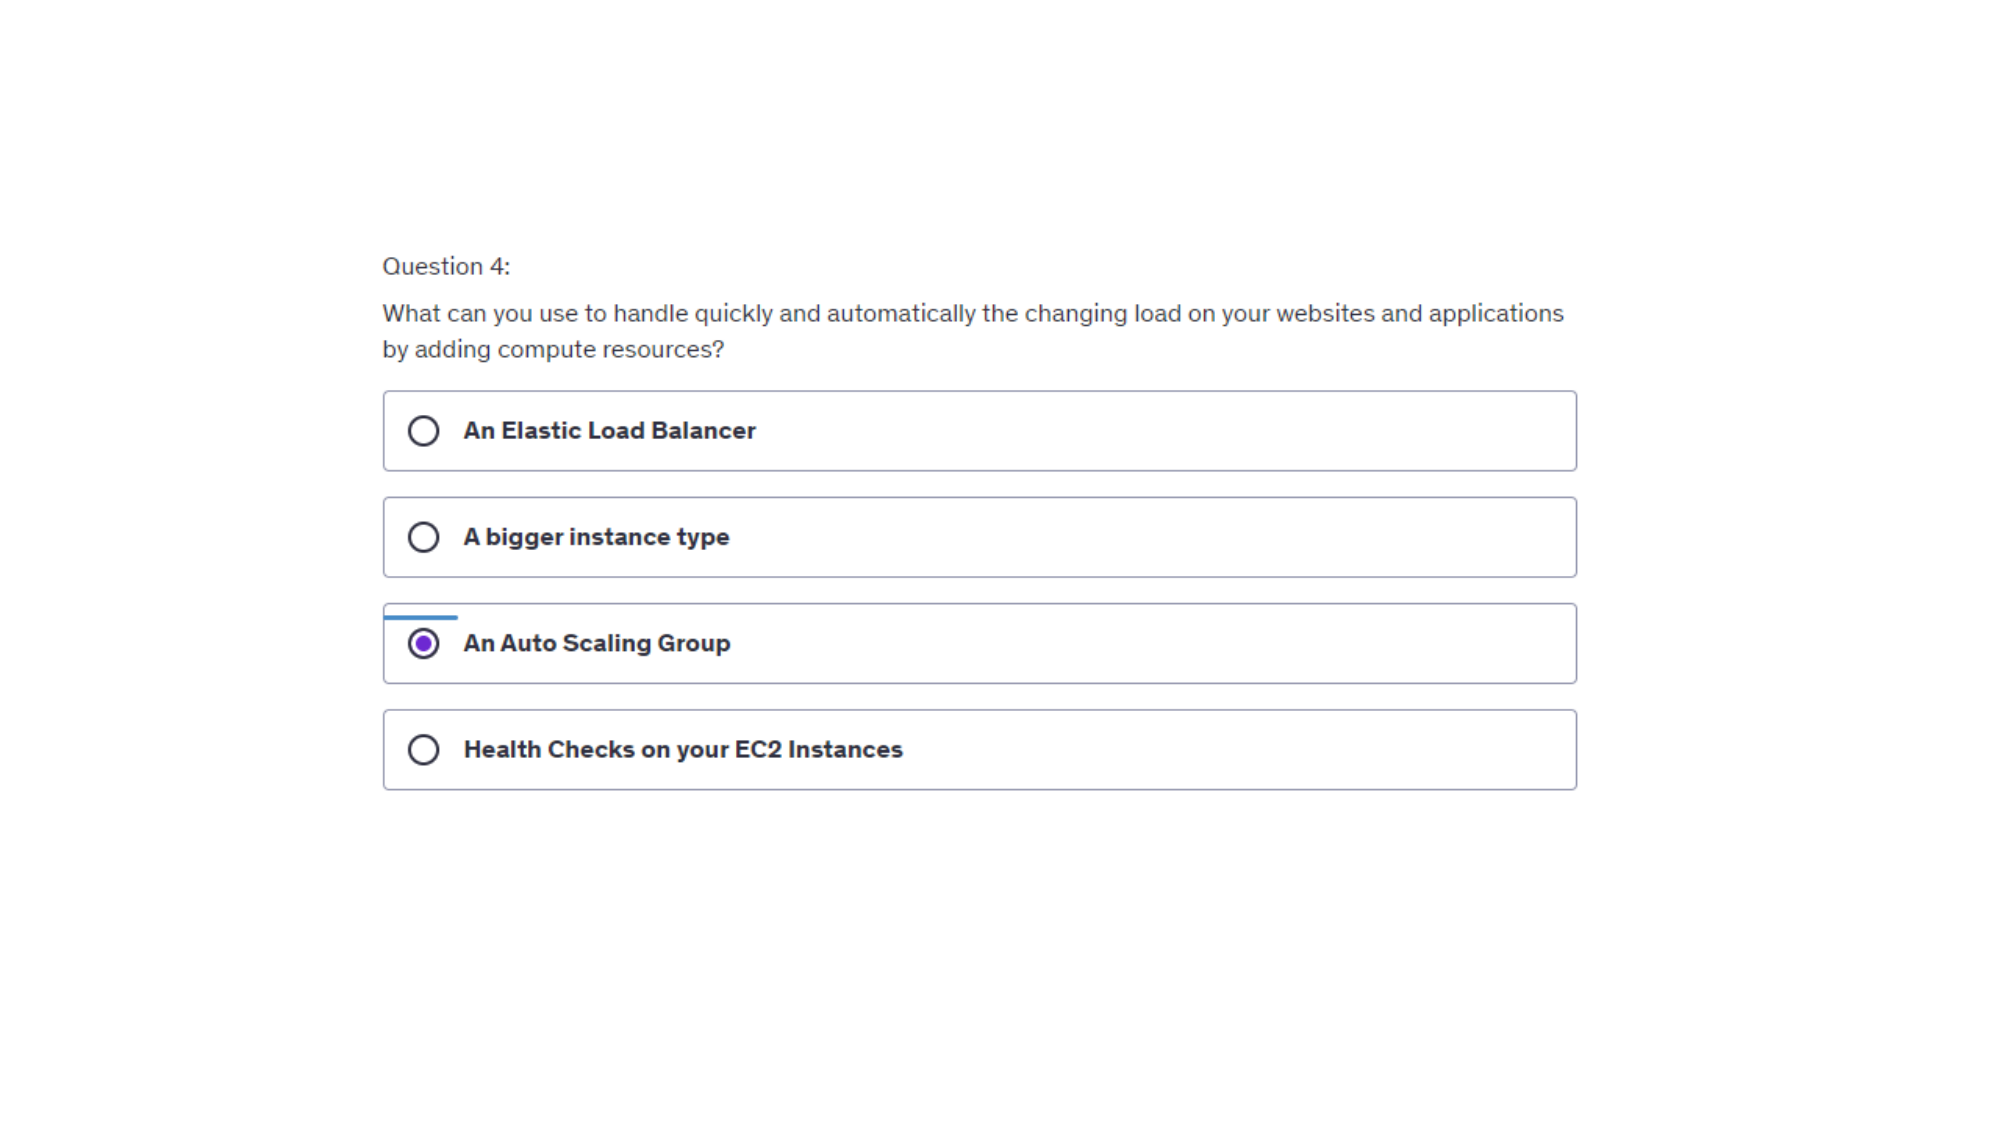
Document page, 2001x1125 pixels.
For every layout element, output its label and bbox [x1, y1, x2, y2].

picture [327, 227, 1673, 897]
